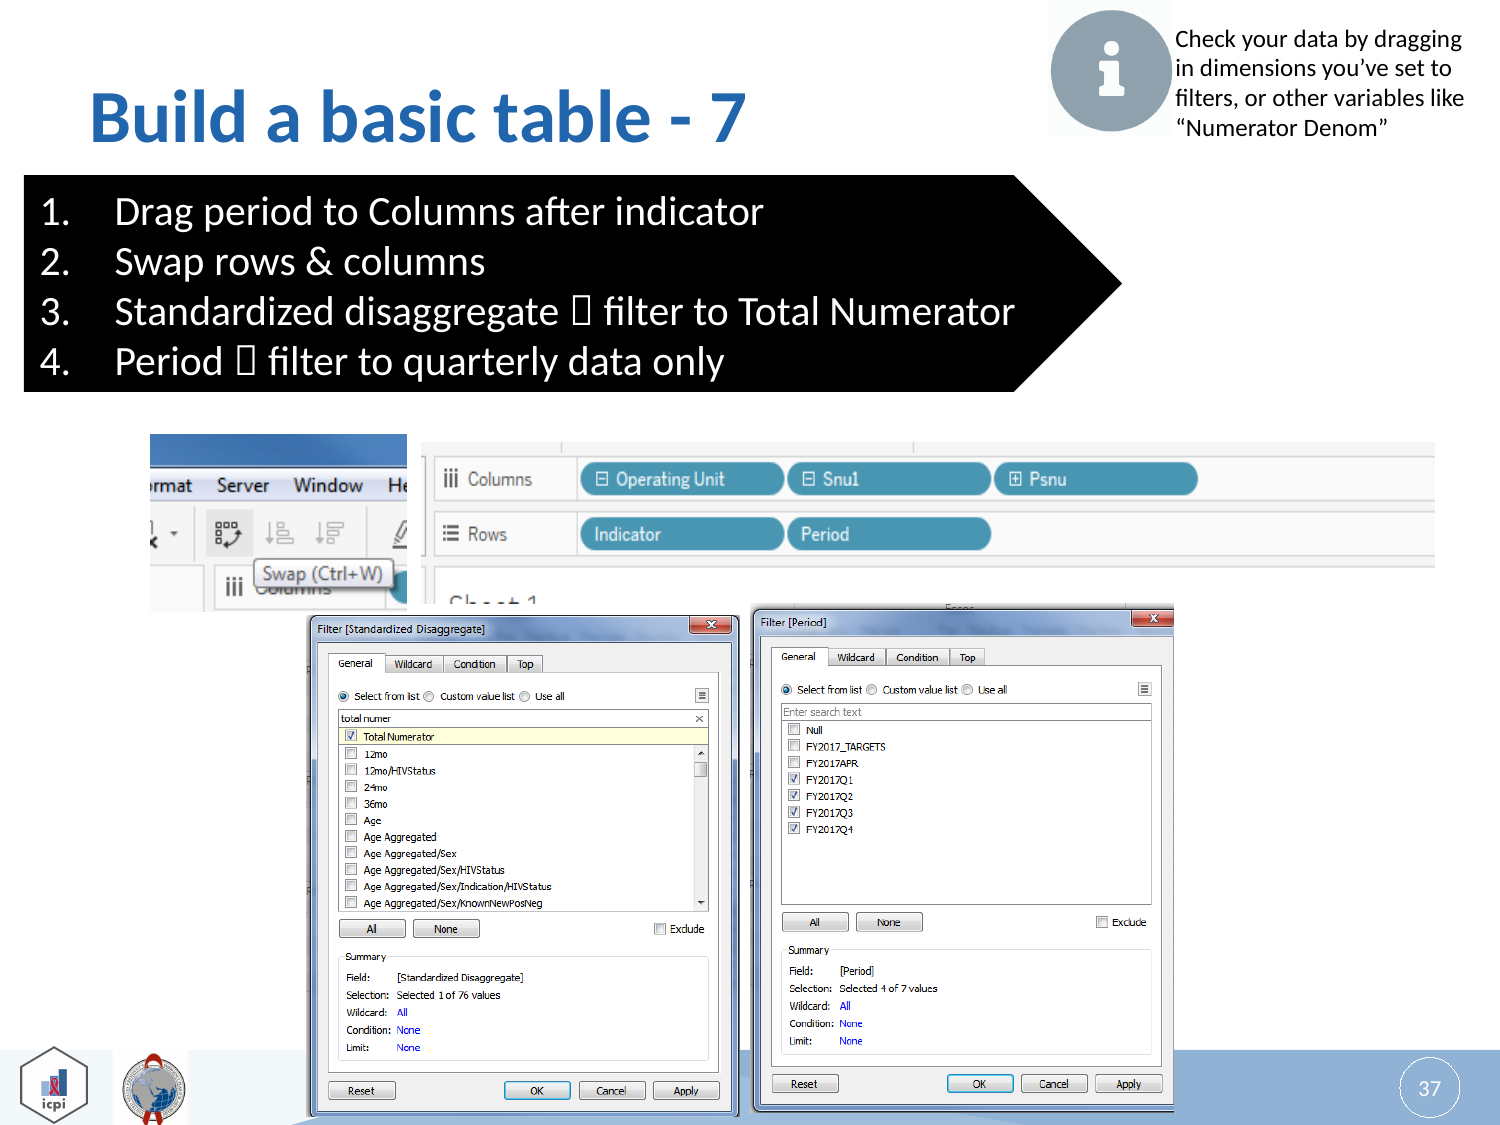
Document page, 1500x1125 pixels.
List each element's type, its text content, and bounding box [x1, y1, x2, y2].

picture [20, 1046, 88, 1124]
title Build a basic table - 7 [75, 60, 1160, 150]
picture [149, 434, 407, 612]
slide_number 37 [1399, 1057, 1460, 1118]
picture [1047, 0, 1174, 137]
picture [306, 615, 740, 1117]
picture [112, 1050, 188, 1125]
text_box Check your data by dragging in dimensions you’ve set to filters, or other variables like “Numerator Denom” [1160, 14, 1500, 150]
text_box Drag period to Columns after indicator Swap rows & columns Standardized disaggregate  filter to Total Numerator Period  filter to quarterly data only [23, 175, 1123, 392]
picture [421, 442, 1435, 1113]
